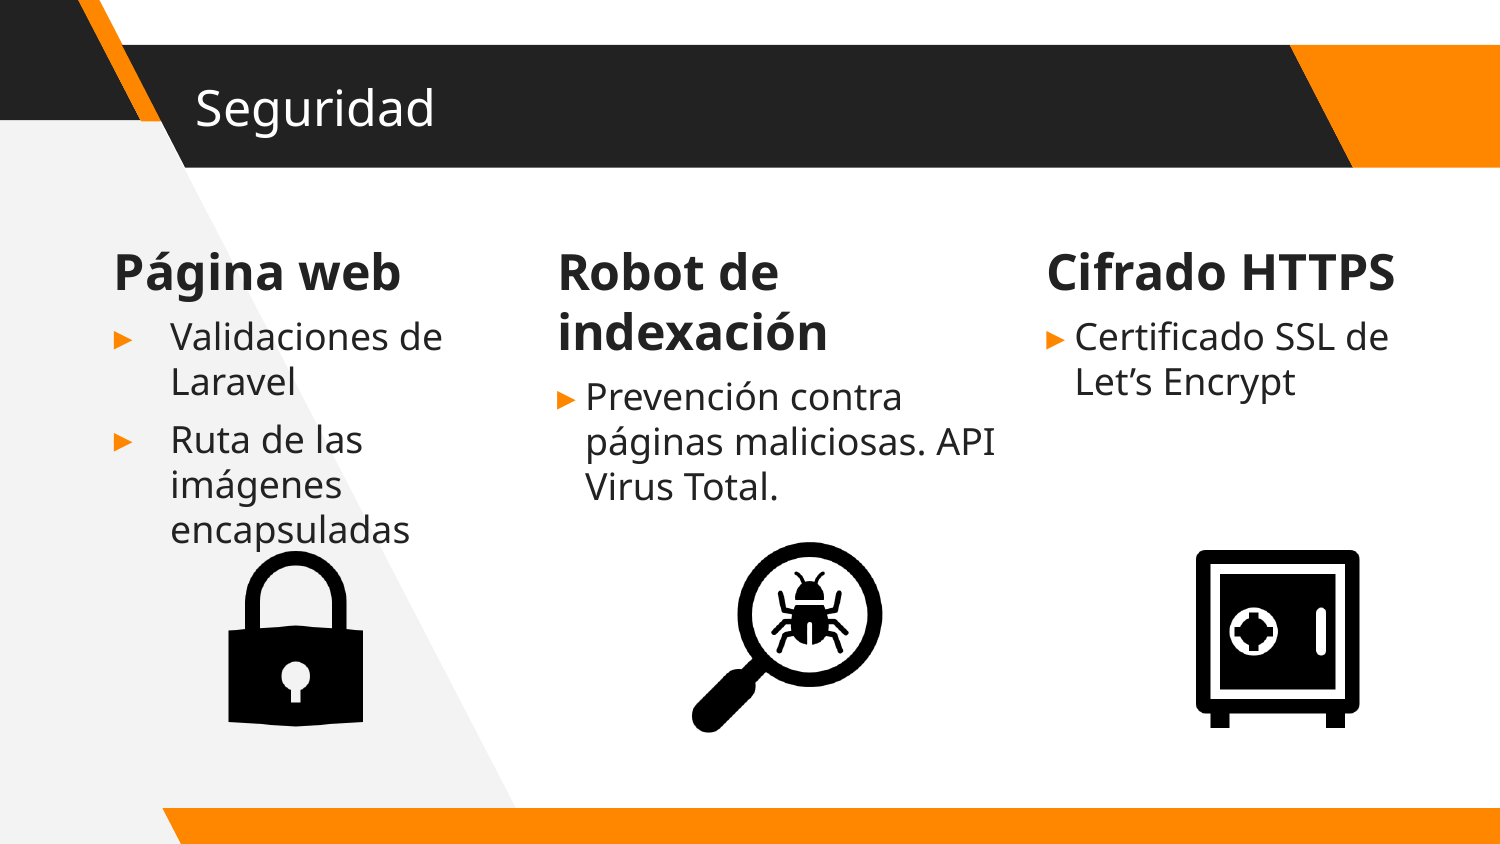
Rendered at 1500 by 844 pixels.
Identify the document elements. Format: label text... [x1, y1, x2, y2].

picture [671, 523, 903, 755]
title Seguridad [180, 44, 1424, 168]
picture [180, 523, 412, 755]
picture [1162, 523, 1394, 755]
list Robot de indexación Prevención contra páginas maliciosas. API Virus Total. [542, 225, 1031, 496]
list Página web Validaciones de Laravel Ruta de las imágenes encapsuladas [98, 225, 542, 496]
list Cifrado HTTPS Certificado SSL de Let’s Encrypt [1031, 225, 1429, 496]
